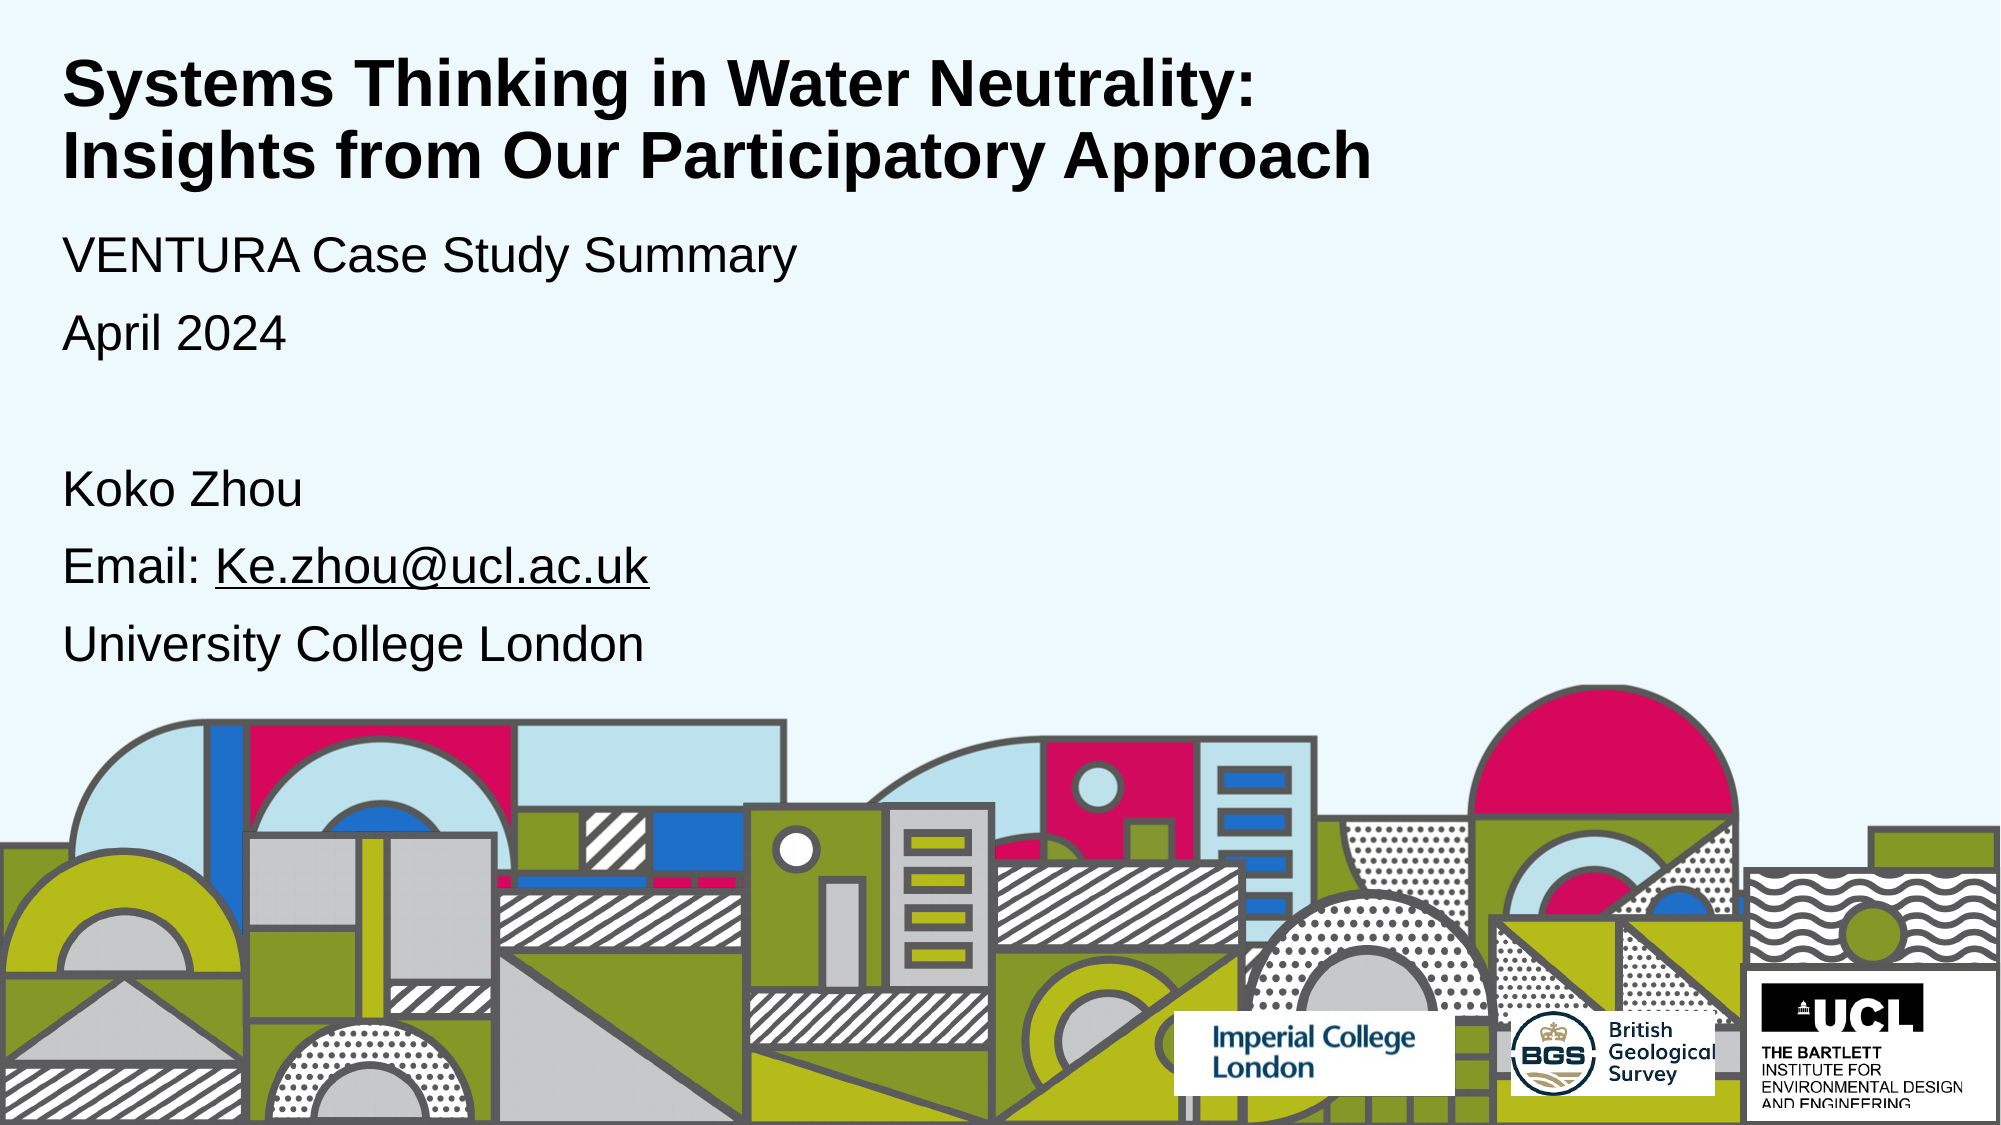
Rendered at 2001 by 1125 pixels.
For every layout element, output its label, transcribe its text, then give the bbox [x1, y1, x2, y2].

picture [1511, 1011, 1715, 1097]
picture [0, 0, 2001, 985]
list VENTURA Case Study Summary April 2024 Koko Zhou Email: Ke.zhou@ucl.ac.uk University College London [47, 214, 1947, 682]
picture [1174, 1011, 1455, 1097]
text_box [1022, 625, 1890, 732]
title Systems Thinking in Water Neutrality: Insights from Our Participatory Approach [47, 70, 1947, 171]
